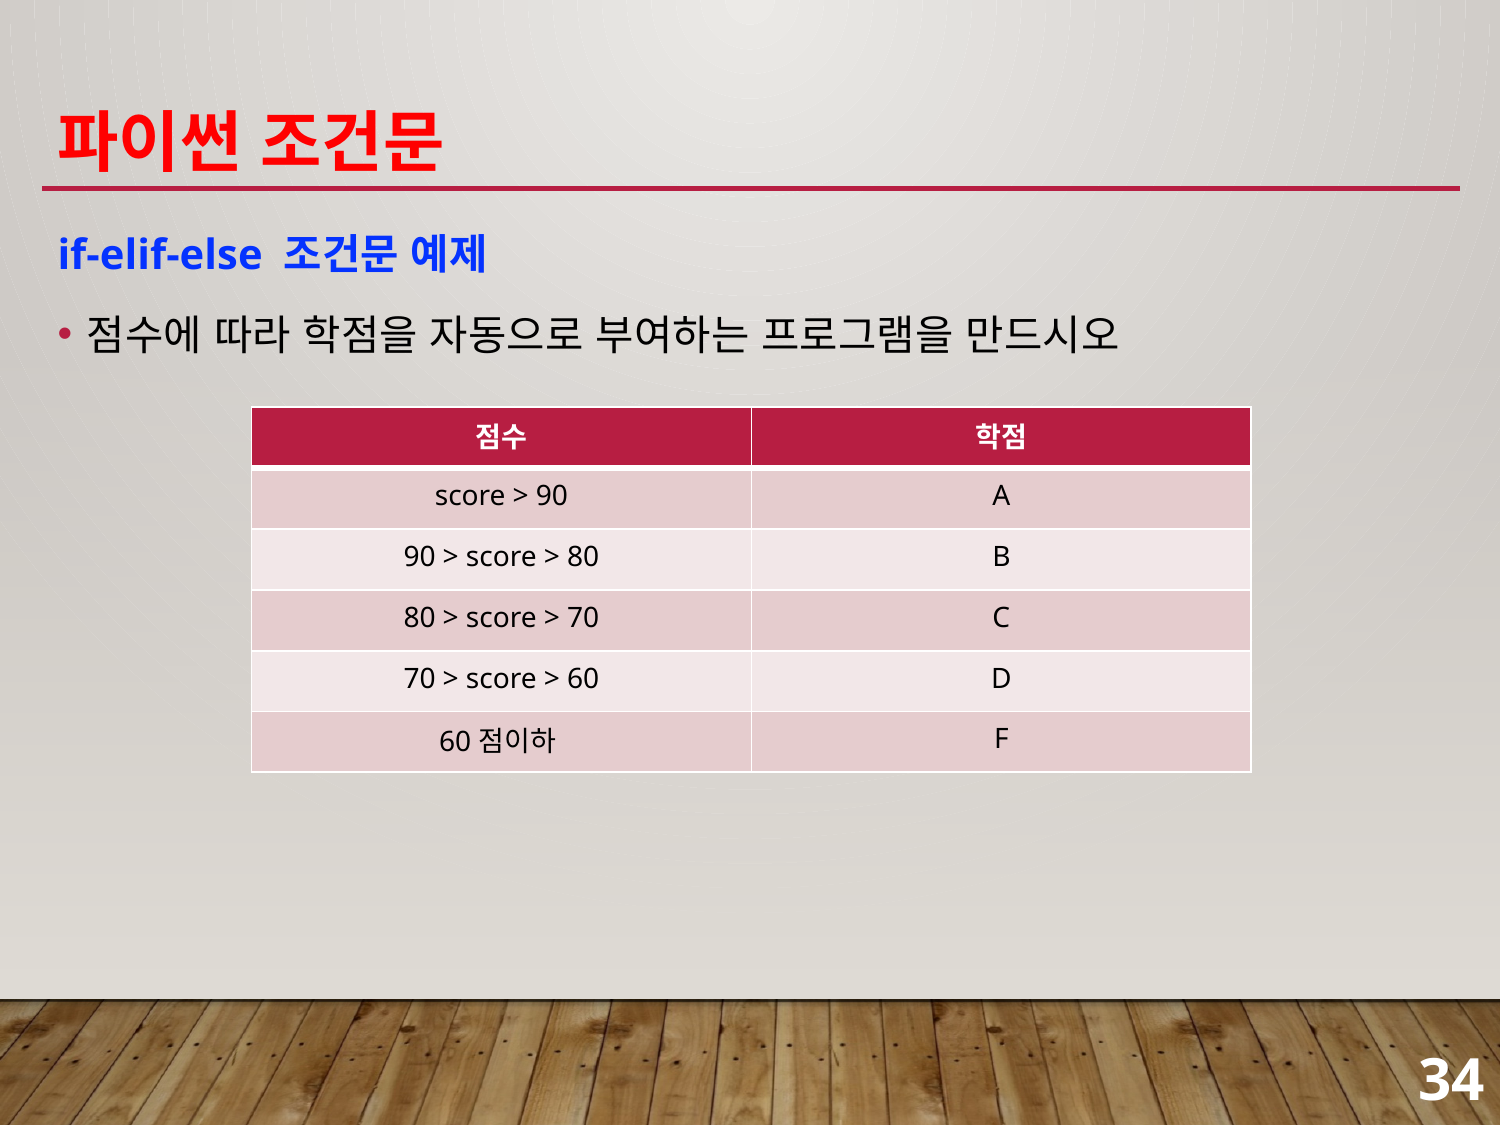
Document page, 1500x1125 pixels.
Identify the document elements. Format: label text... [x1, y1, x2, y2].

table_cell D [752, 652, 1250, 711]
table_header 학점 [752, 408, 1250, 465]
table_cell C [752, 591, 1250, 650]
table_cell B [752, 530, 1250, 589]
table_cell 60점이하 [252, 712, 751, 771]
table_cell F [752, 712, 1250, 771]
table_cell score > 90 [252, 471, 751, 528]
table_cell 80 > score > 70 [252, 591, 751, 650]
table_cell 90 > score > 80 [252, 530, 751, 589]
list if-elif-else 조건문 예제 점수에 따라 학점을 자동으로 부여하는 프로그램을 만드시오 [42, 210, 1461, 993]
table_cell 70 > score > 60 [252, 652, 751, 711]
title 파이썬 조건문 [42, 16, 1461, 189]
picture [0, 999, 1500, 1125]
table_header 점수 [252, 408, 751, 465]
table_cell A [752, 471, 1250, 528]
